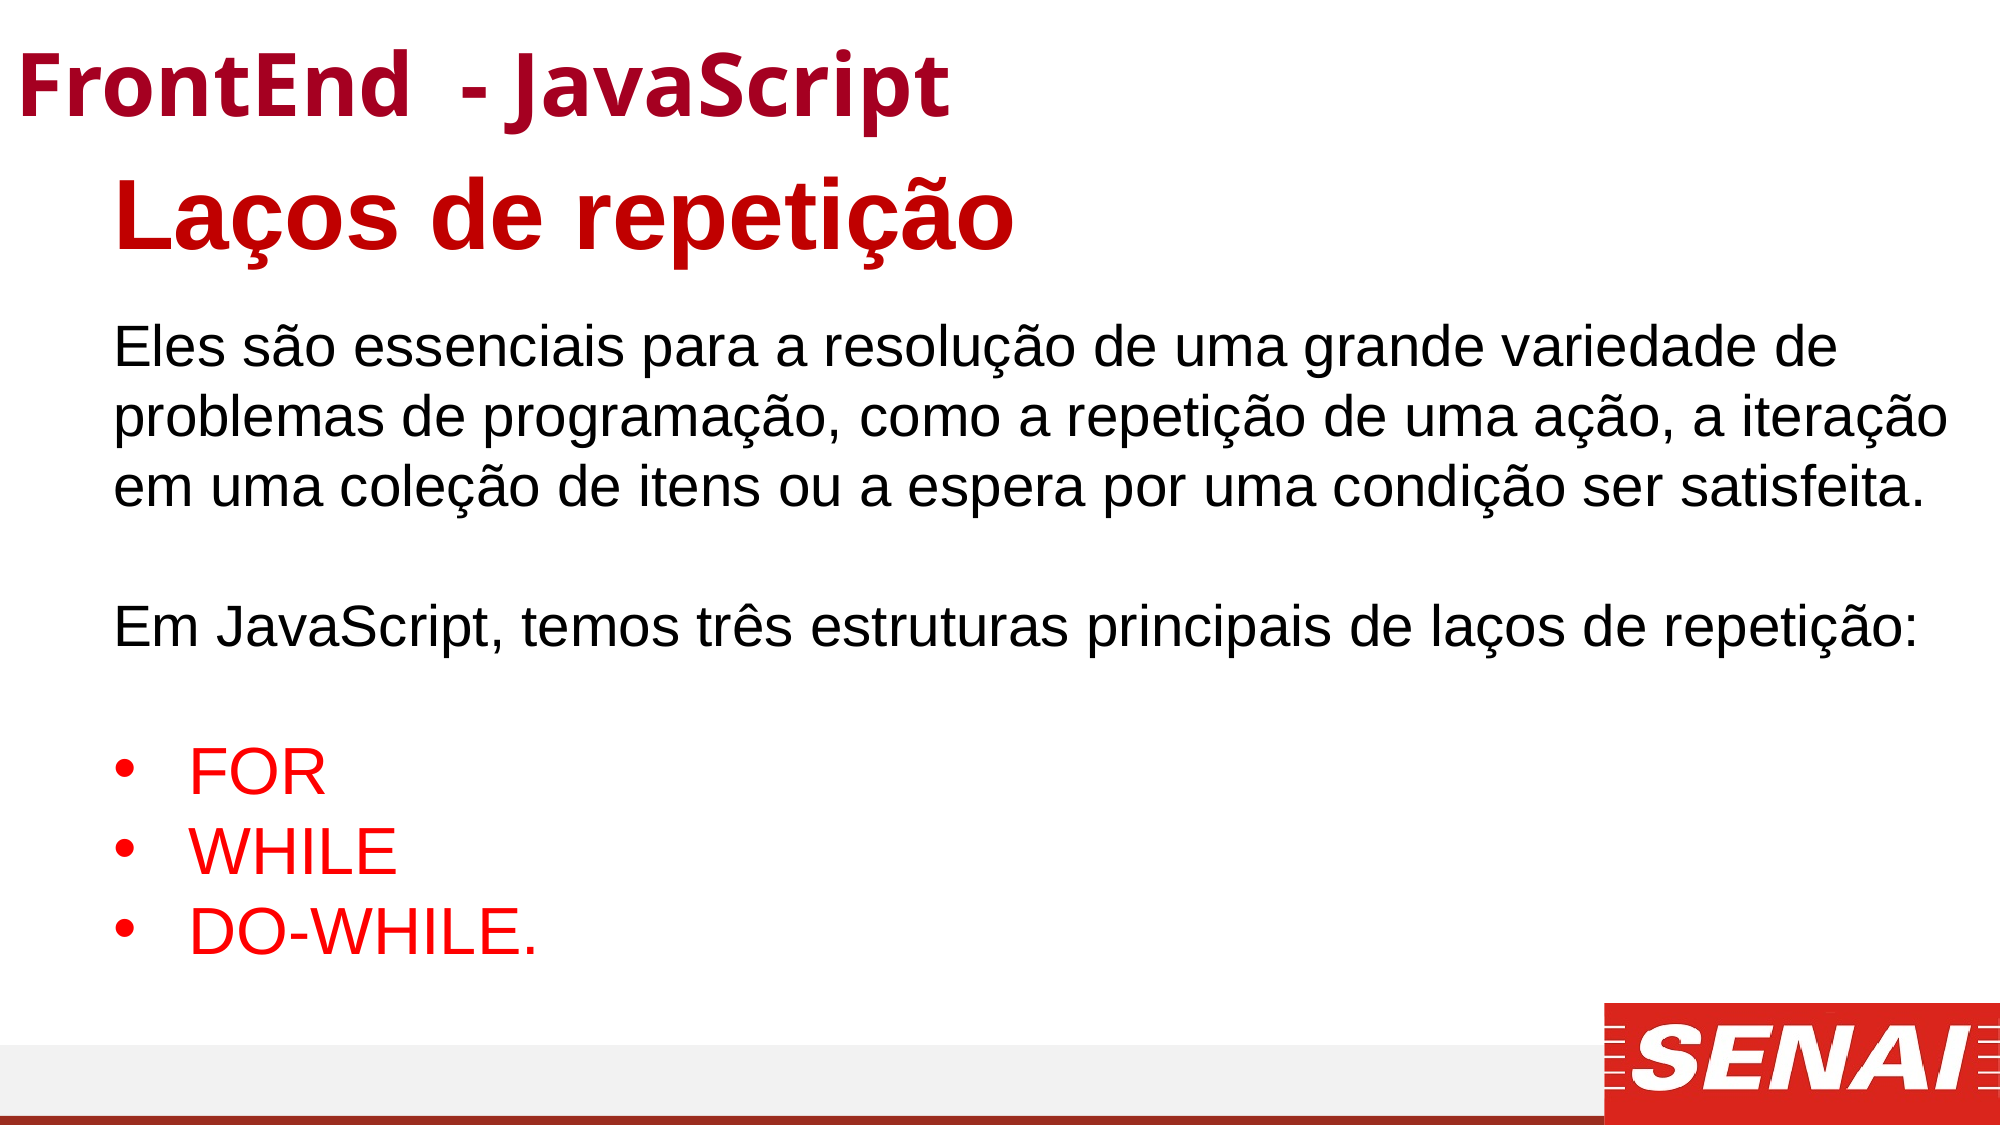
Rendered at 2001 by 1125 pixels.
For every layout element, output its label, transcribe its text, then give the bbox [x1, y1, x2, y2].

picture [1604, 1003, 2000, 1125]
text_box Eles são essenciais para a resolução de uma grande variedade de problemas de programação, como a repetição de uma ação, a iteração em uma coleção de itens ou a espera por uma condição ser satisfeita. Em JavaScript, temos três estruturas principais de laços de repetição: FOR WHILE DO-WHILE. [98, 300, 1969, 975]
text_box FrontEnd - JavaScript [0, 32, 1725, 143]
text_box Laços de repetição [98, 61, 1767, 300]
